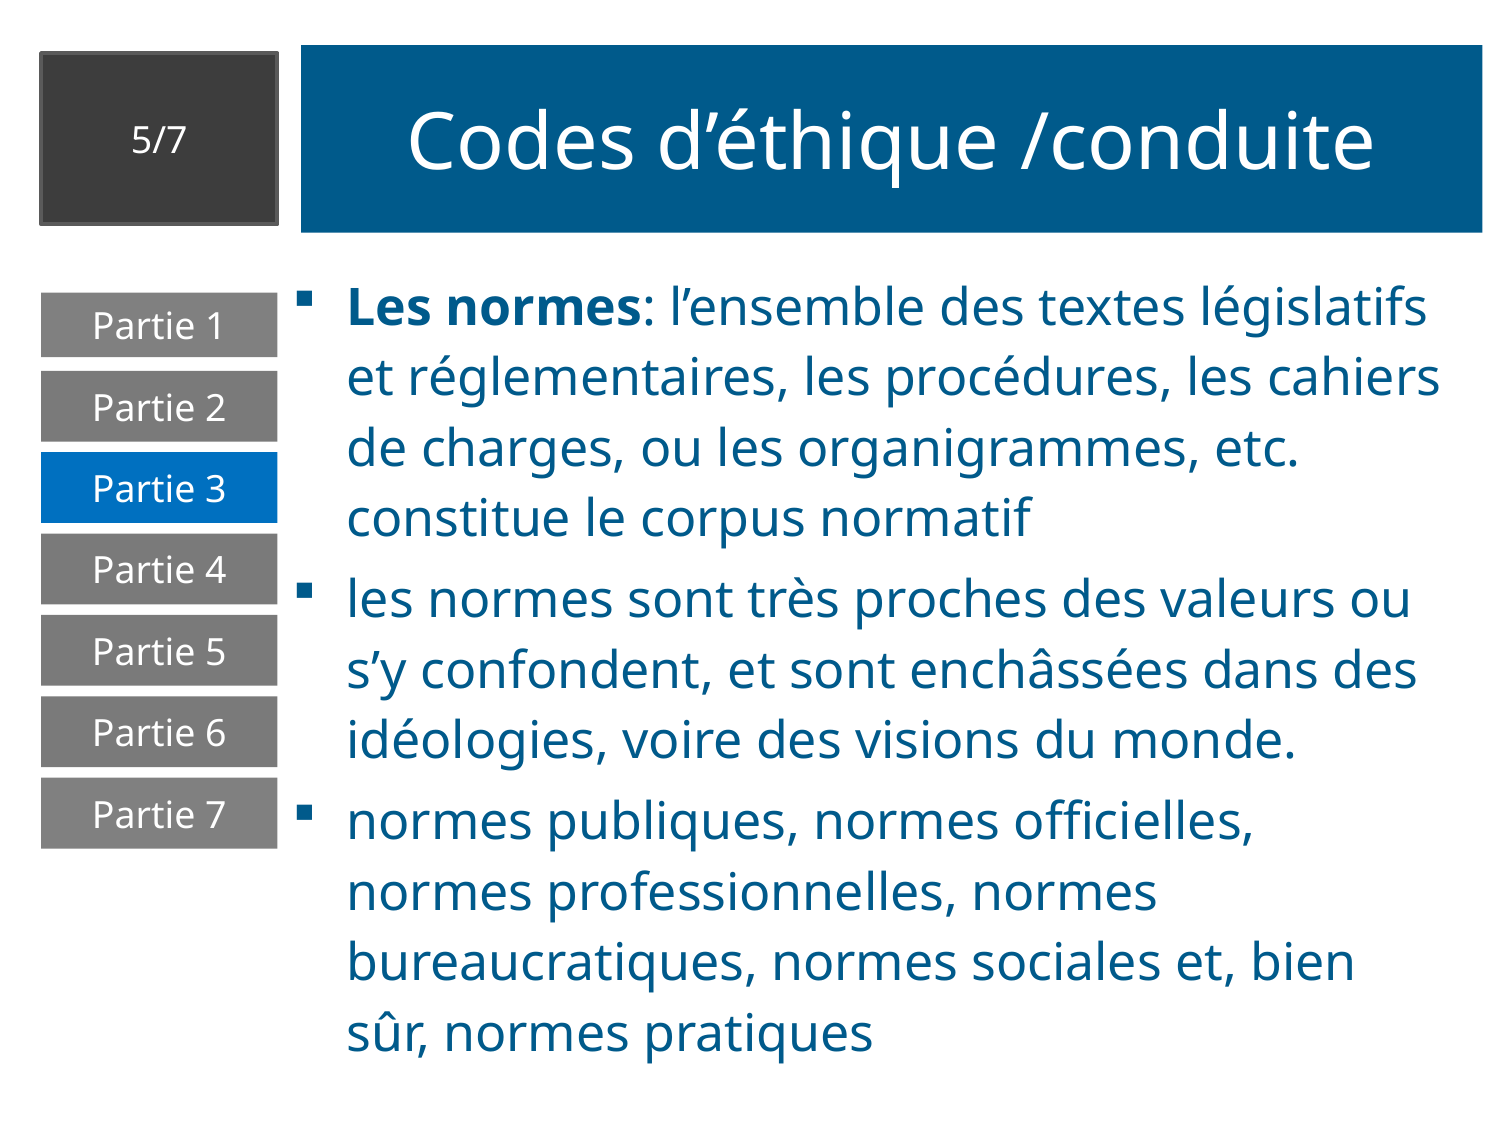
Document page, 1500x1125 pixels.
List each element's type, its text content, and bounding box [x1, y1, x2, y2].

list Les normes: l’ensemble des textes législatifs et réglementaires, les procédures, les cahiers de charges, ou les organigrammes, etc. constitue le corpus normatif les normes sont très proches des valeurs ou s’y confondent, et sont enchâssées dans des idéologies, voire des visions du monde. normes publiques, normes officielles, normes professionnelles, normes bureaucratiques, normes sociales et, bien sûr, normes pratiques [277, 262, 1459, 1094]
text_box Partie 1 [39, 291, 279, 359]
text_box Partie 6 [39, 694, 279, 769]
text_box Partie 7 [39, 776, 279, 851]
text_box Partie 2 [39, 369, 279, 444]
text_box Partie 5 [39, 613, 279, 688]
title Codes d’éthique /conduite [301, 45, 1483, 233]
text_box 5/7 [39, 51, 279, 226]
text_box Partie 4 [39, 531, 279, 606]
text_box Partie 3 [39, 450, 279, 525]
